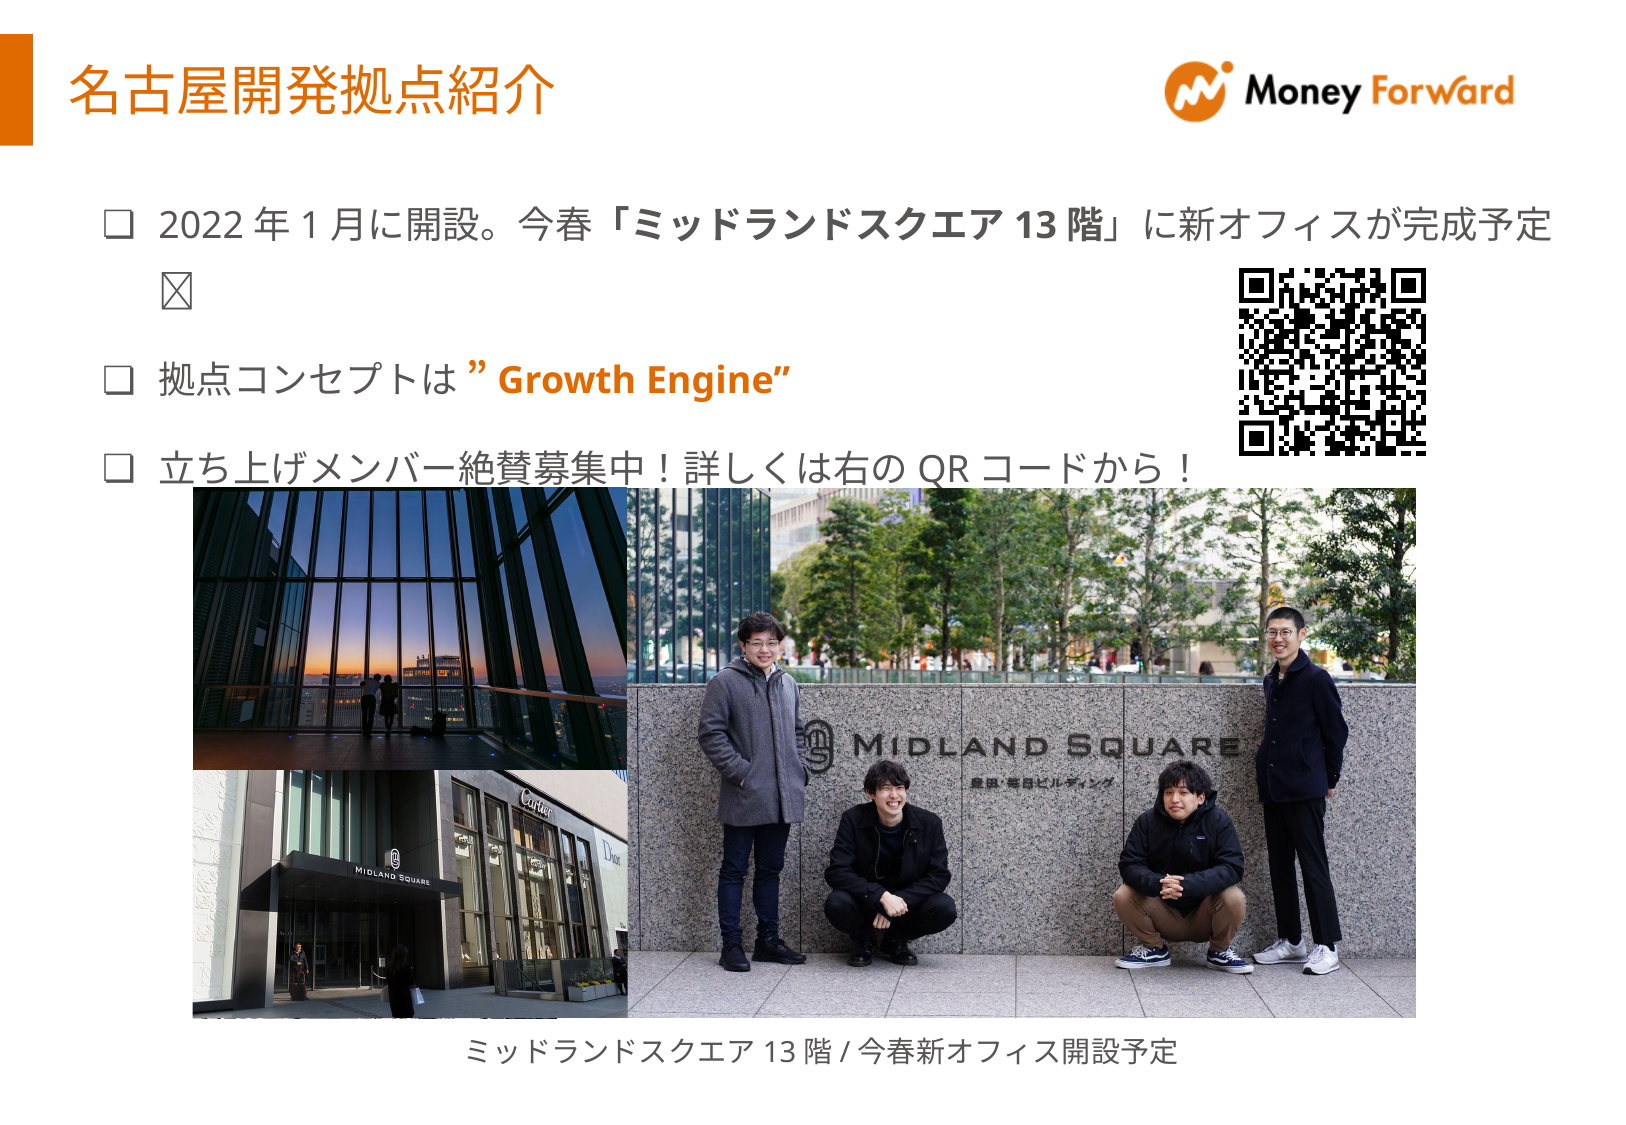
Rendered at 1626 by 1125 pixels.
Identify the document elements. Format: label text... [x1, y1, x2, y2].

picture [1156, 41, 1536, 137]
title 名古屋開発拠点紹介 [68, 56, 1151, 123]
picture [1217, 247, 1447, 476]
text_box ミッドランドスクエア13階/今春新オフィス開設予定 [424, 1027, 1219, 1119]
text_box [192, 487, 1417, 1019]
text_box 2022年1月に開設。今春「ミッドランドスクエア13階」に新オフィスが完成予定 👏 拠点コンセプトは ”Growth Engine” 立ち上げメンバー絶賛募集中！詳しくは右のQRコードから！ [68, 163, 1593, 401]
